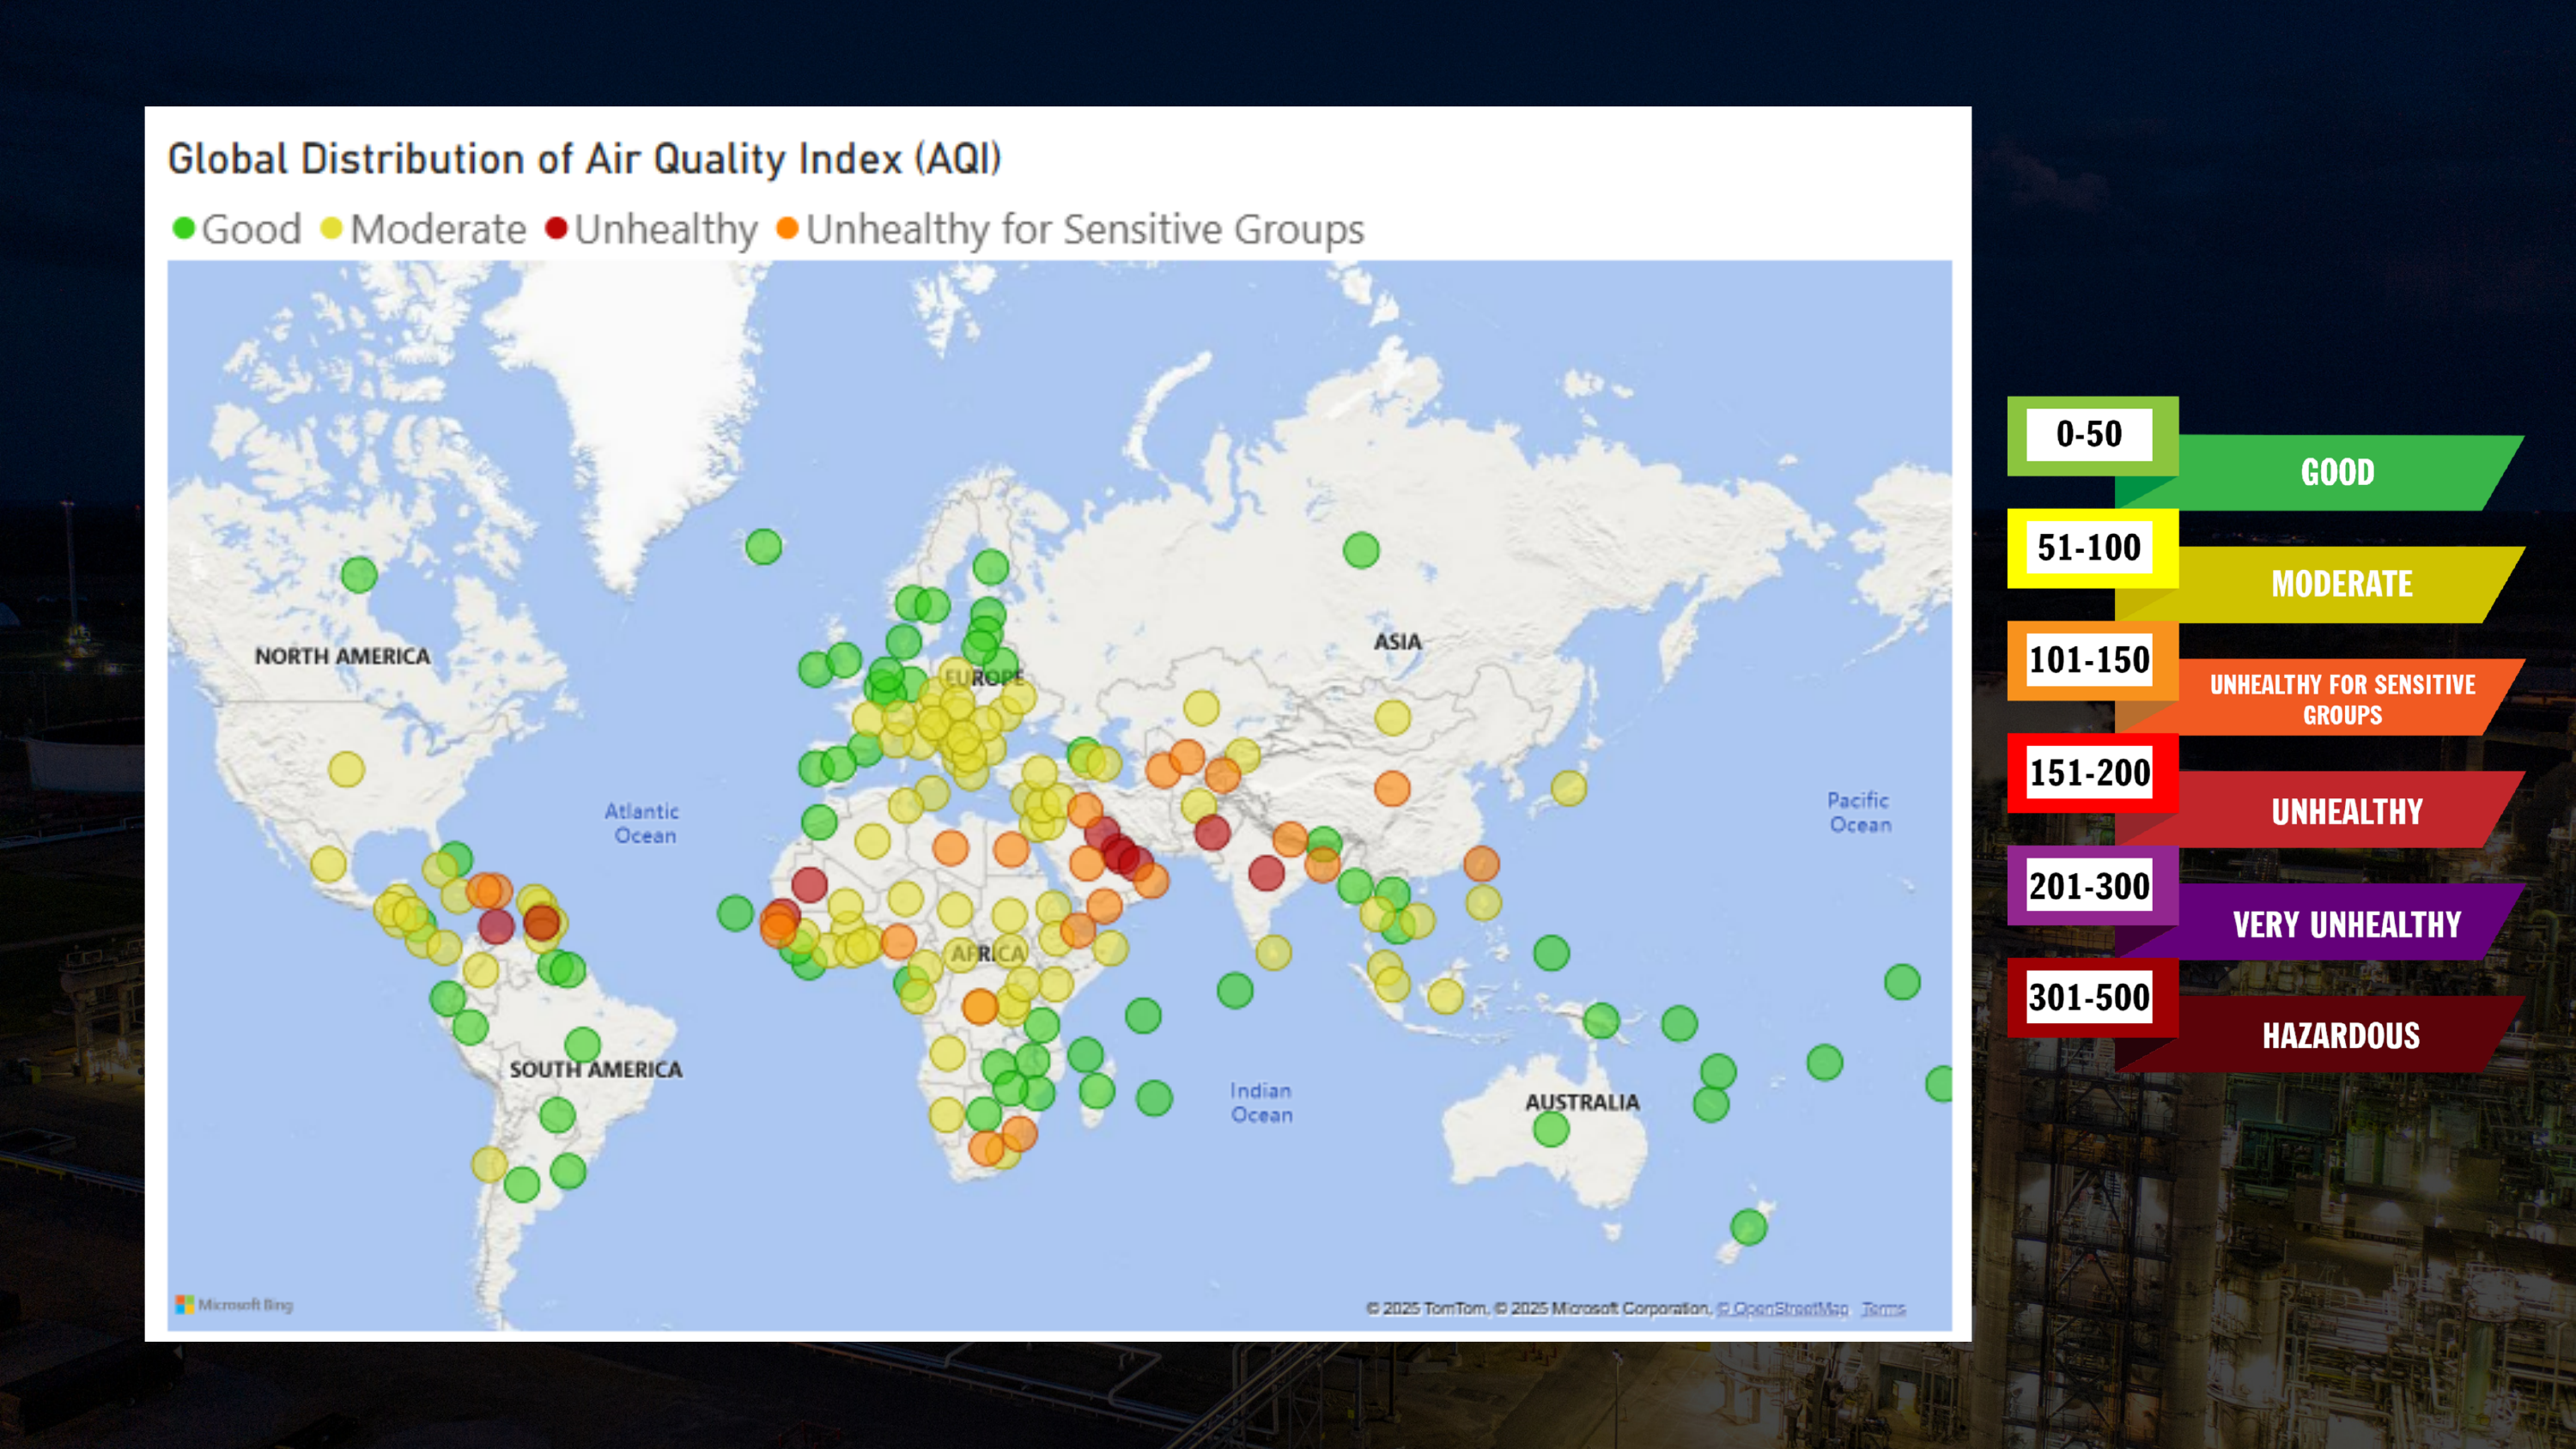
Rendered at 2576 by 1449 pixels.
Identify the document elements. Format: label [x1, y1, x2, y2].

text_box [2007, 373, 2536, 1076]
text_box [144, 106, 1972, 1342]
text_box [0, 0, 2576, 1449]
